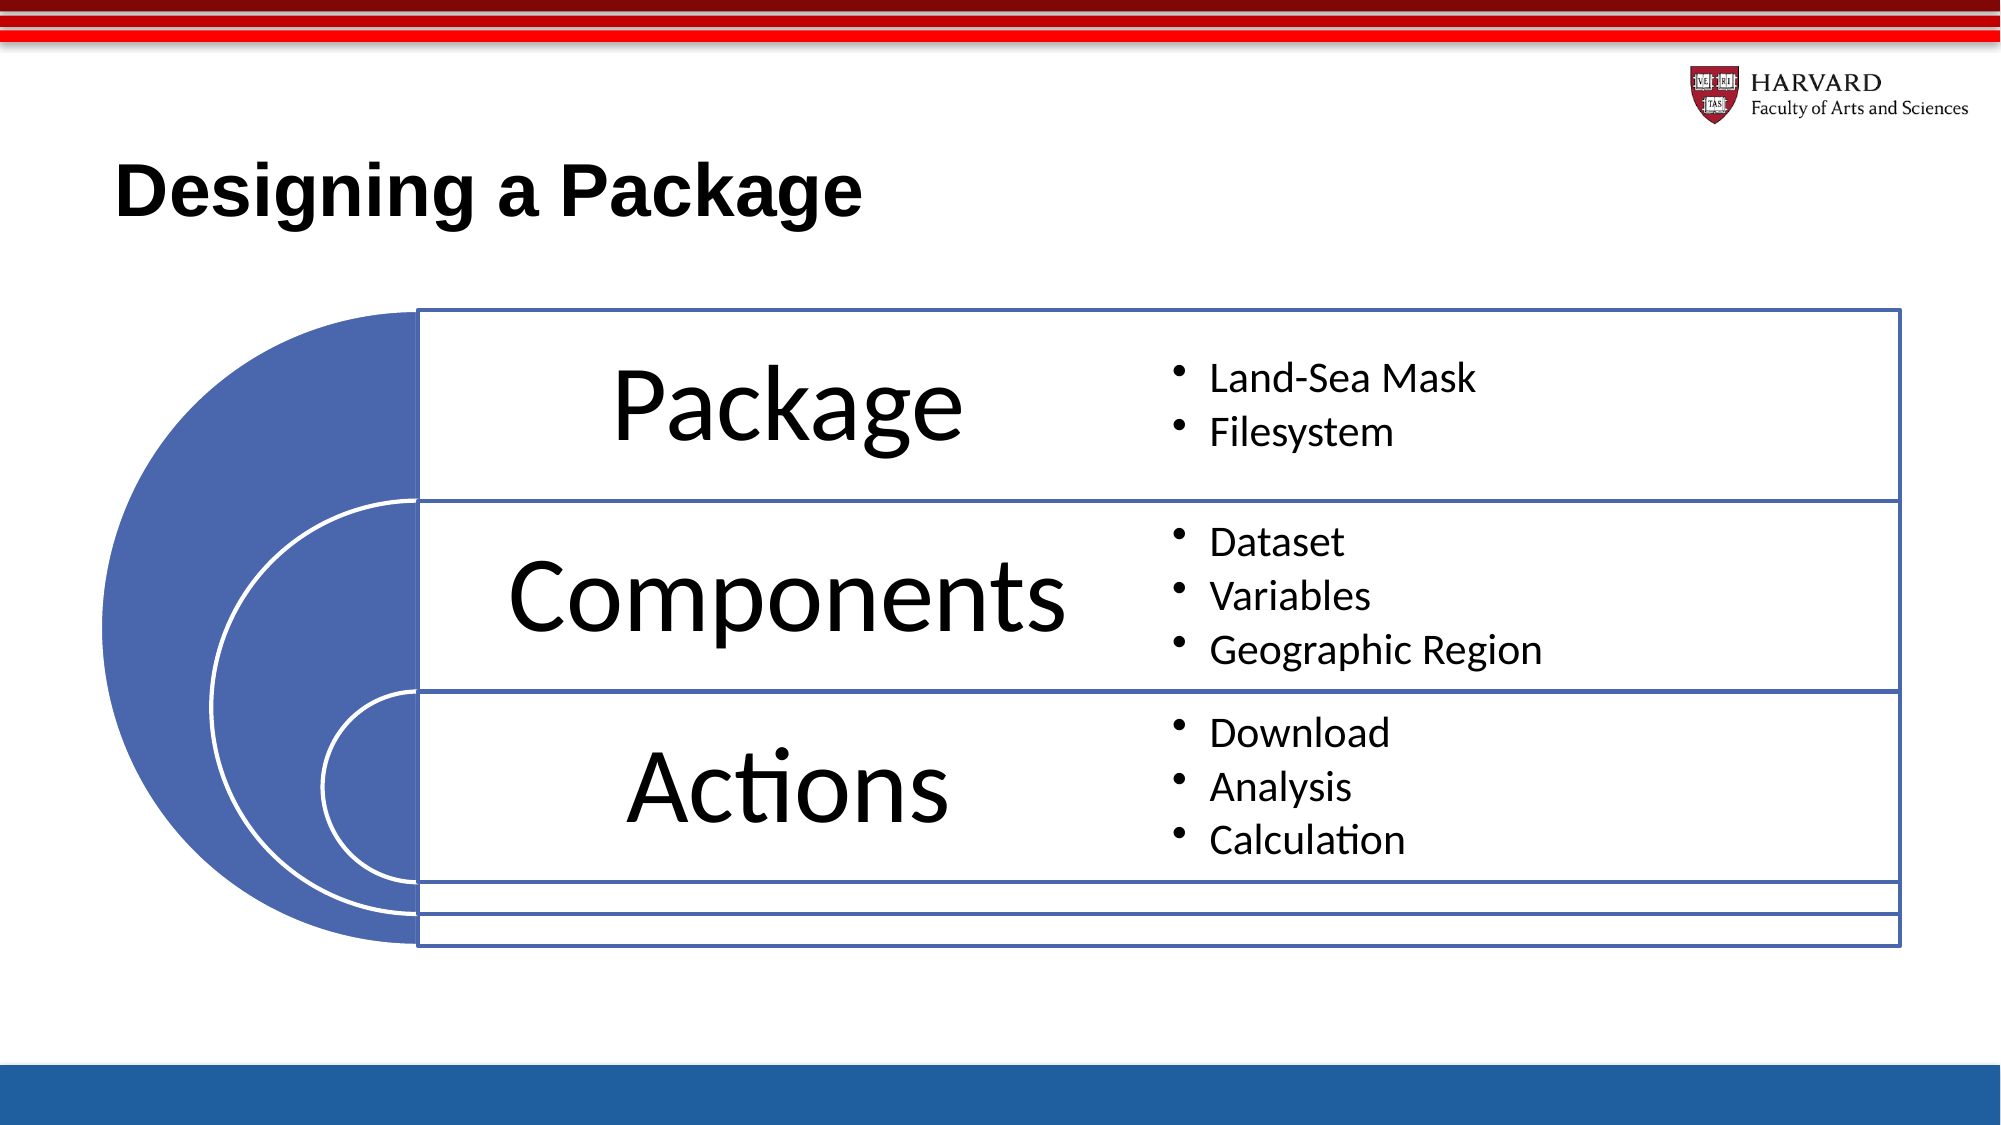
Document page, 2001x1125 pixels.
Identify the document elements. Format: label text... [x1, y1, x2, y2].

picture [1680, 57, 1979, 131]
title Designing a Package [99, 92, 1900, 280]
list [99, 309, 1901, 947]
